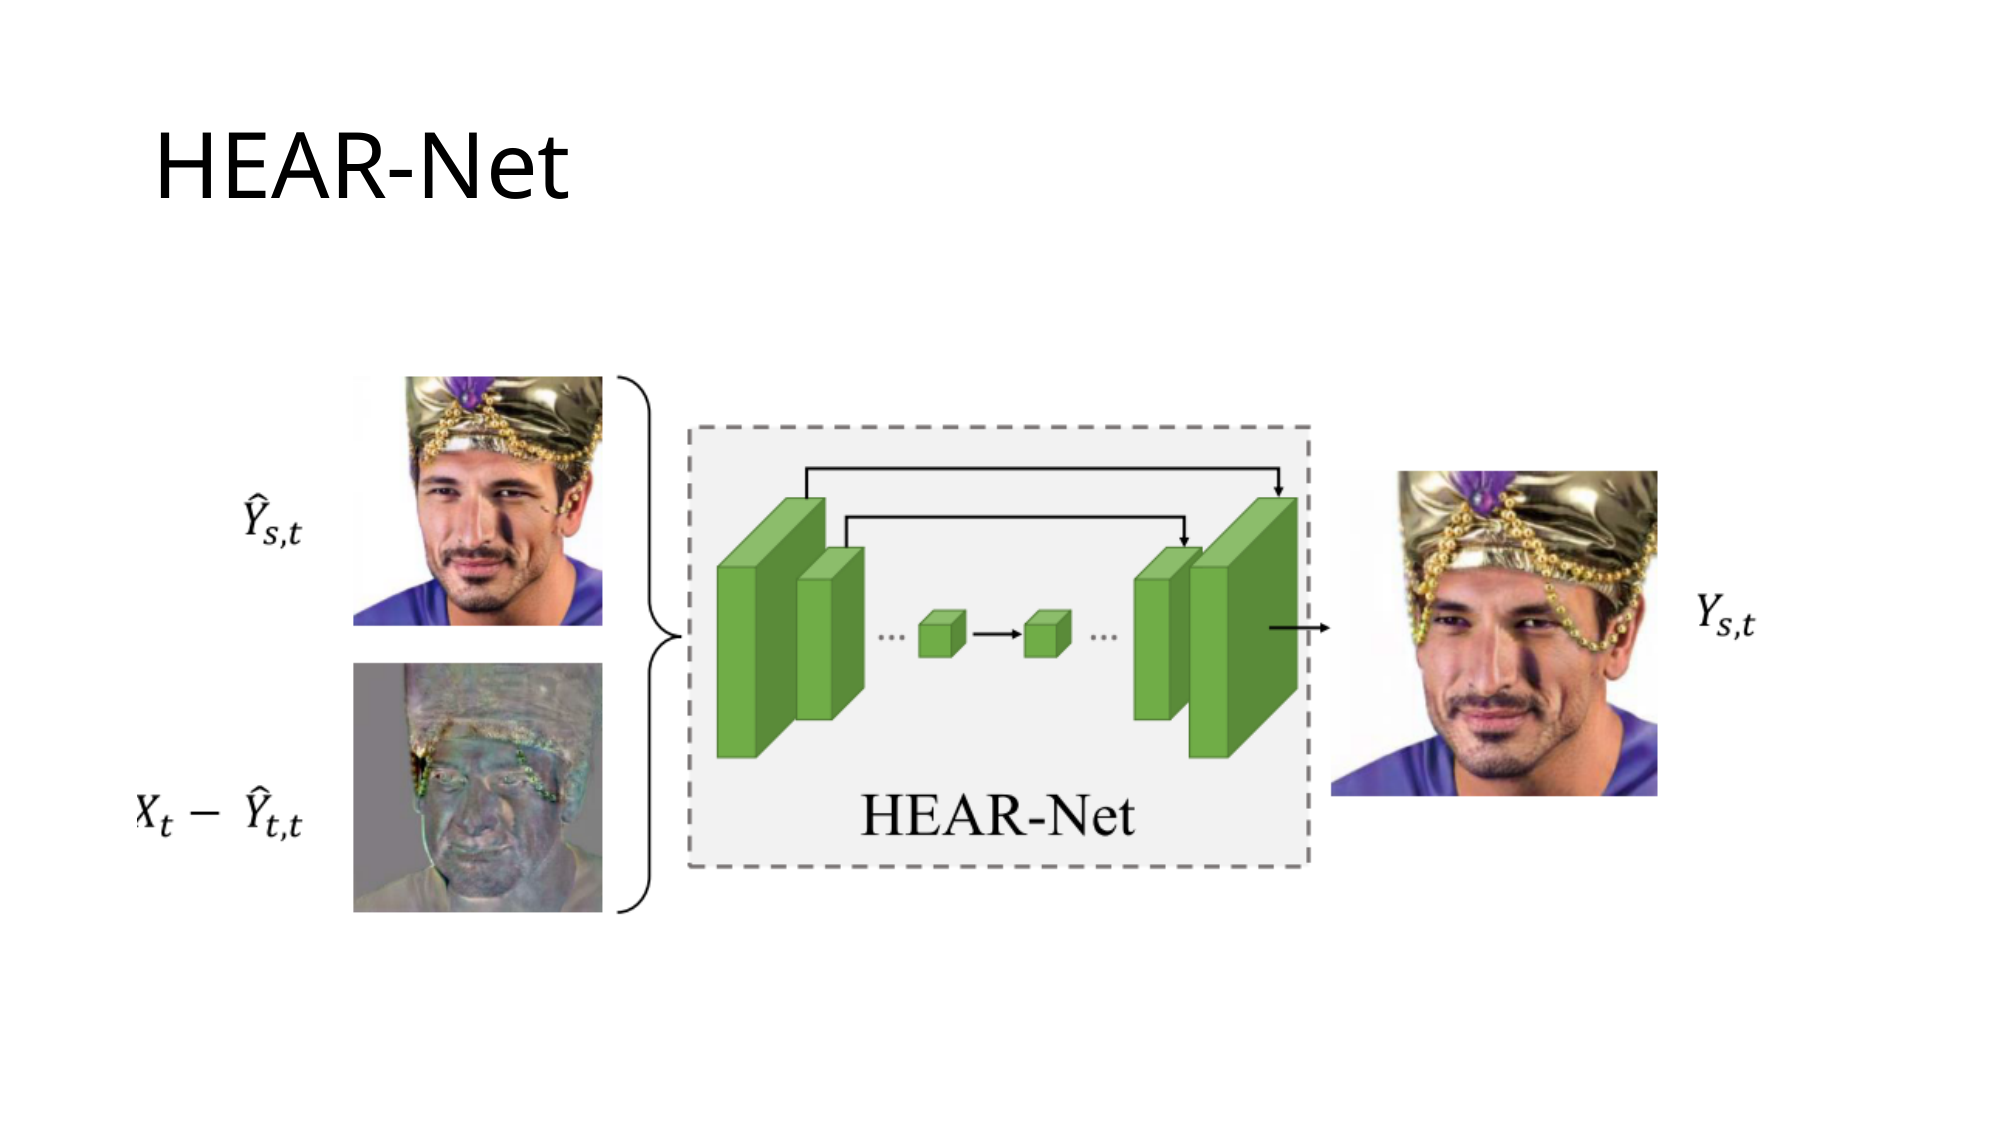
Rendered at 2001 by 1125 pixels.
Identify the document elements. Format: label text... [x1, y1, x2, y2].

picture [137, 369, 1780, 925]
title HEAR-Net [137, 59, 1863, 278]
